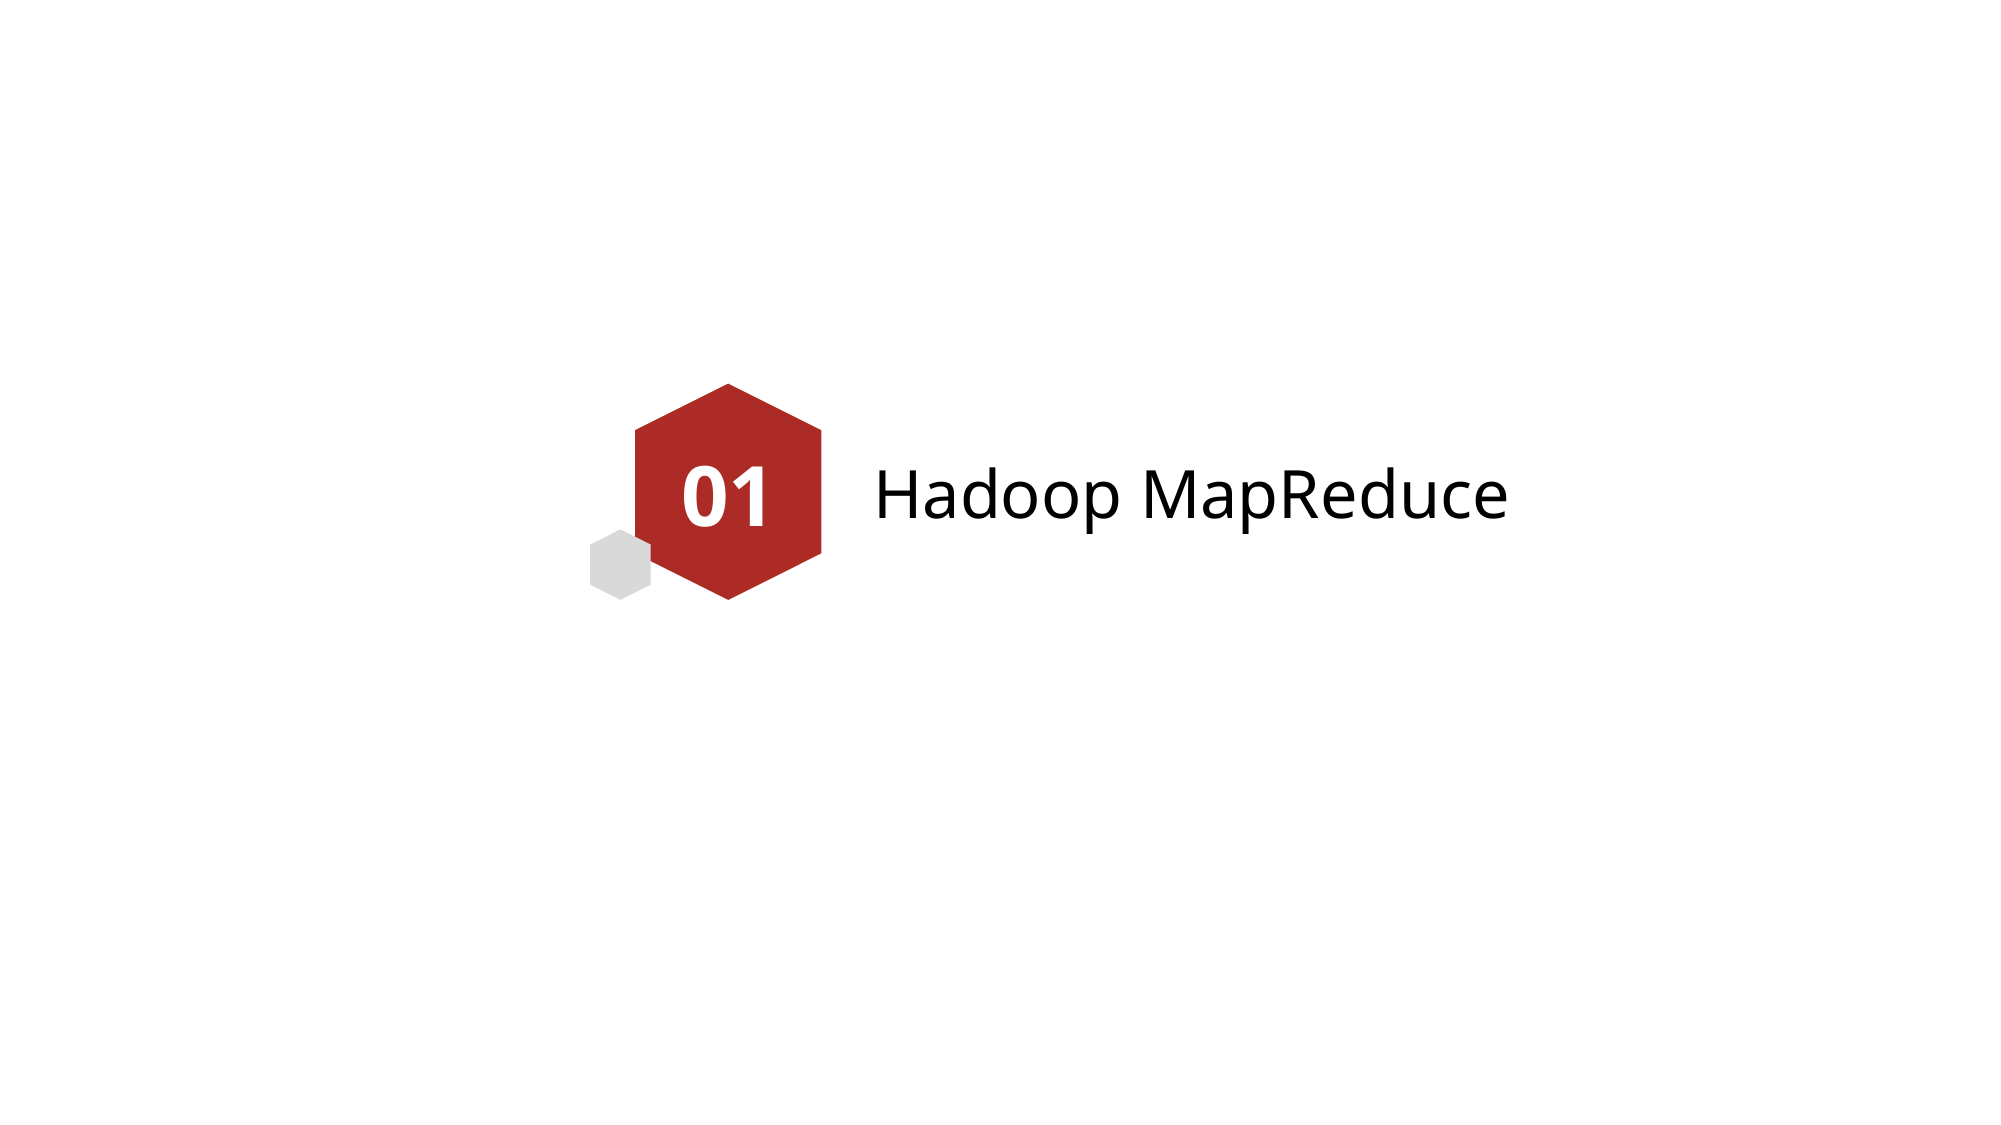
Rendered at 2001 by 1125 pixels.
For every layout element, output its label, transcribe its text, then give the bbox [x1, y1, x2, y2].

title Hadoop MapReduce [858, 453, 1950, 672]
list 01 [636, 404, 822, 594]
